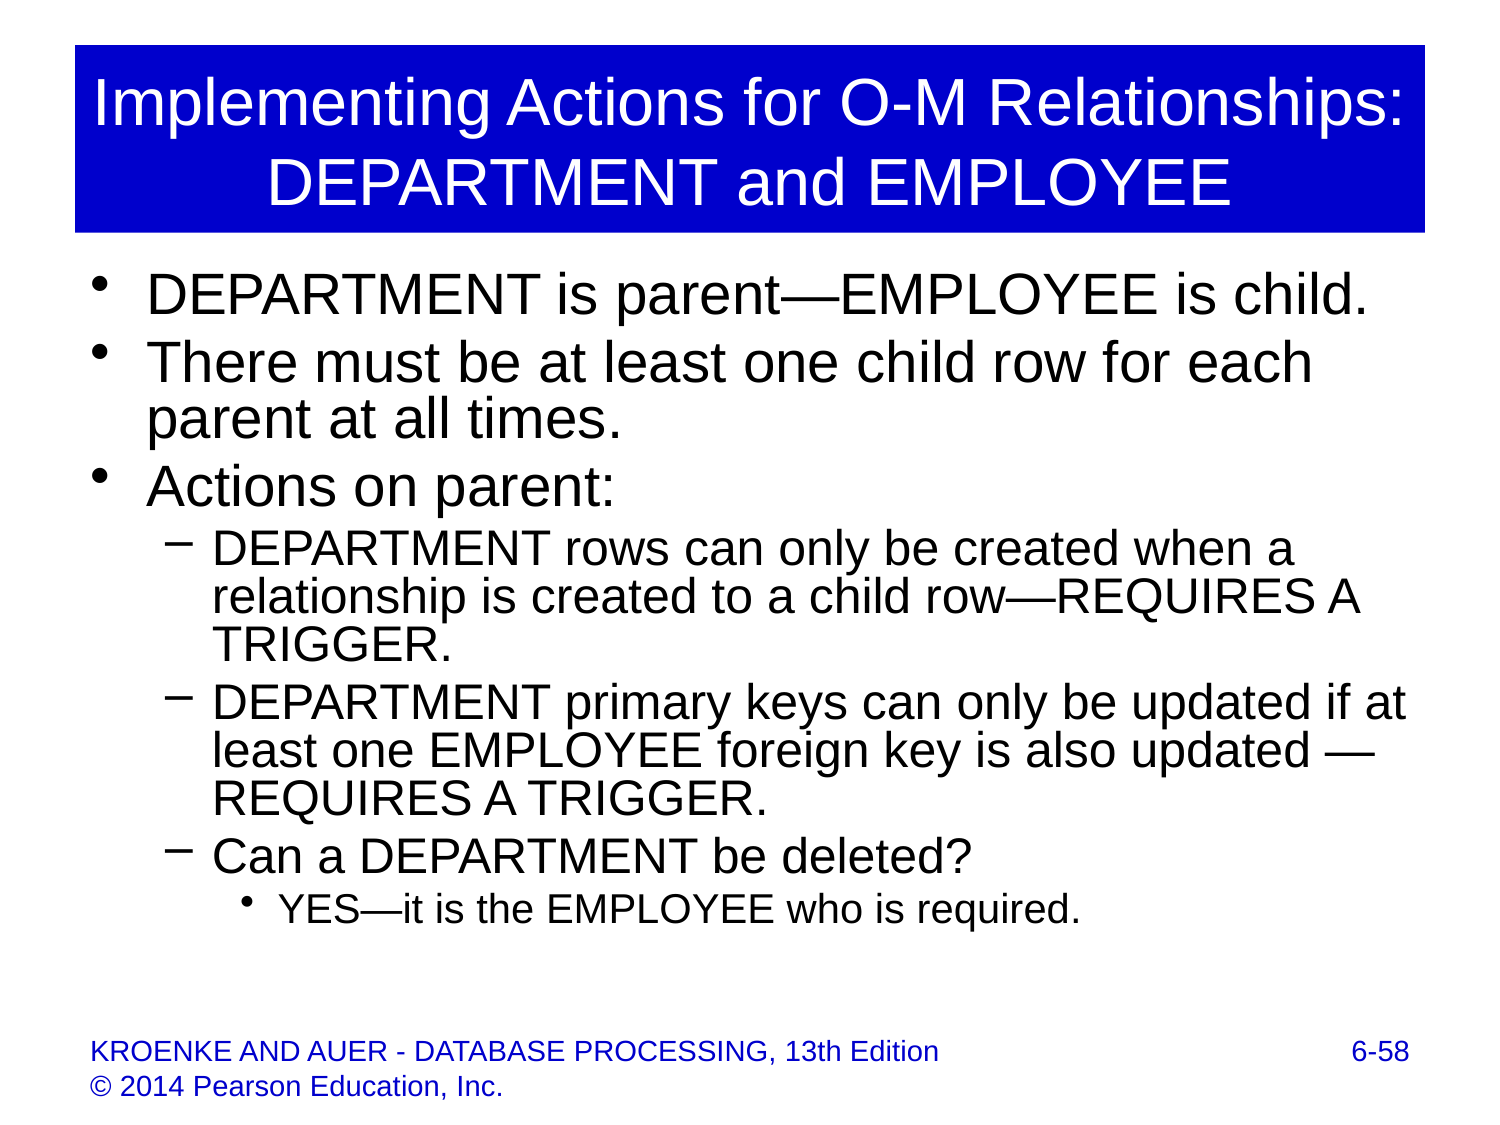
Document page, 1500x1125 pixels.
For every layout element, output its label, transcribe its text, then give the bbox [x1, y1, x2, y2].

list DEPARTMENT is parent—EMPLOYEE is child. There must be at least one child row for each parent at all times. Actions on parent: DEPARTMENT rows can only be created when a relationship is created to a child row—REQUIRES A TRIGGER. DEPARTMENT primary keys can only be updated if at least one EMPLOYEE foreign key is also updated —REQUIRES A TRIGGER. Can a DEPARTMENT be deleted? YES—it is the EMPLOYEE who is required. [75, 262, 1425, 1005]
slide_number 6-58 [1074, 1024, 1426, 1103]
footer KROENKE AND AUER - DATABASE PROCESSING, 13th Edition © 2014 Pearson Education, Inc. [74, 1024, 976, 1104]
title Implementing Actions for O-M Relationships: DEPARTMENT and EMPLOYEE [75, 45, 1425, 233]
